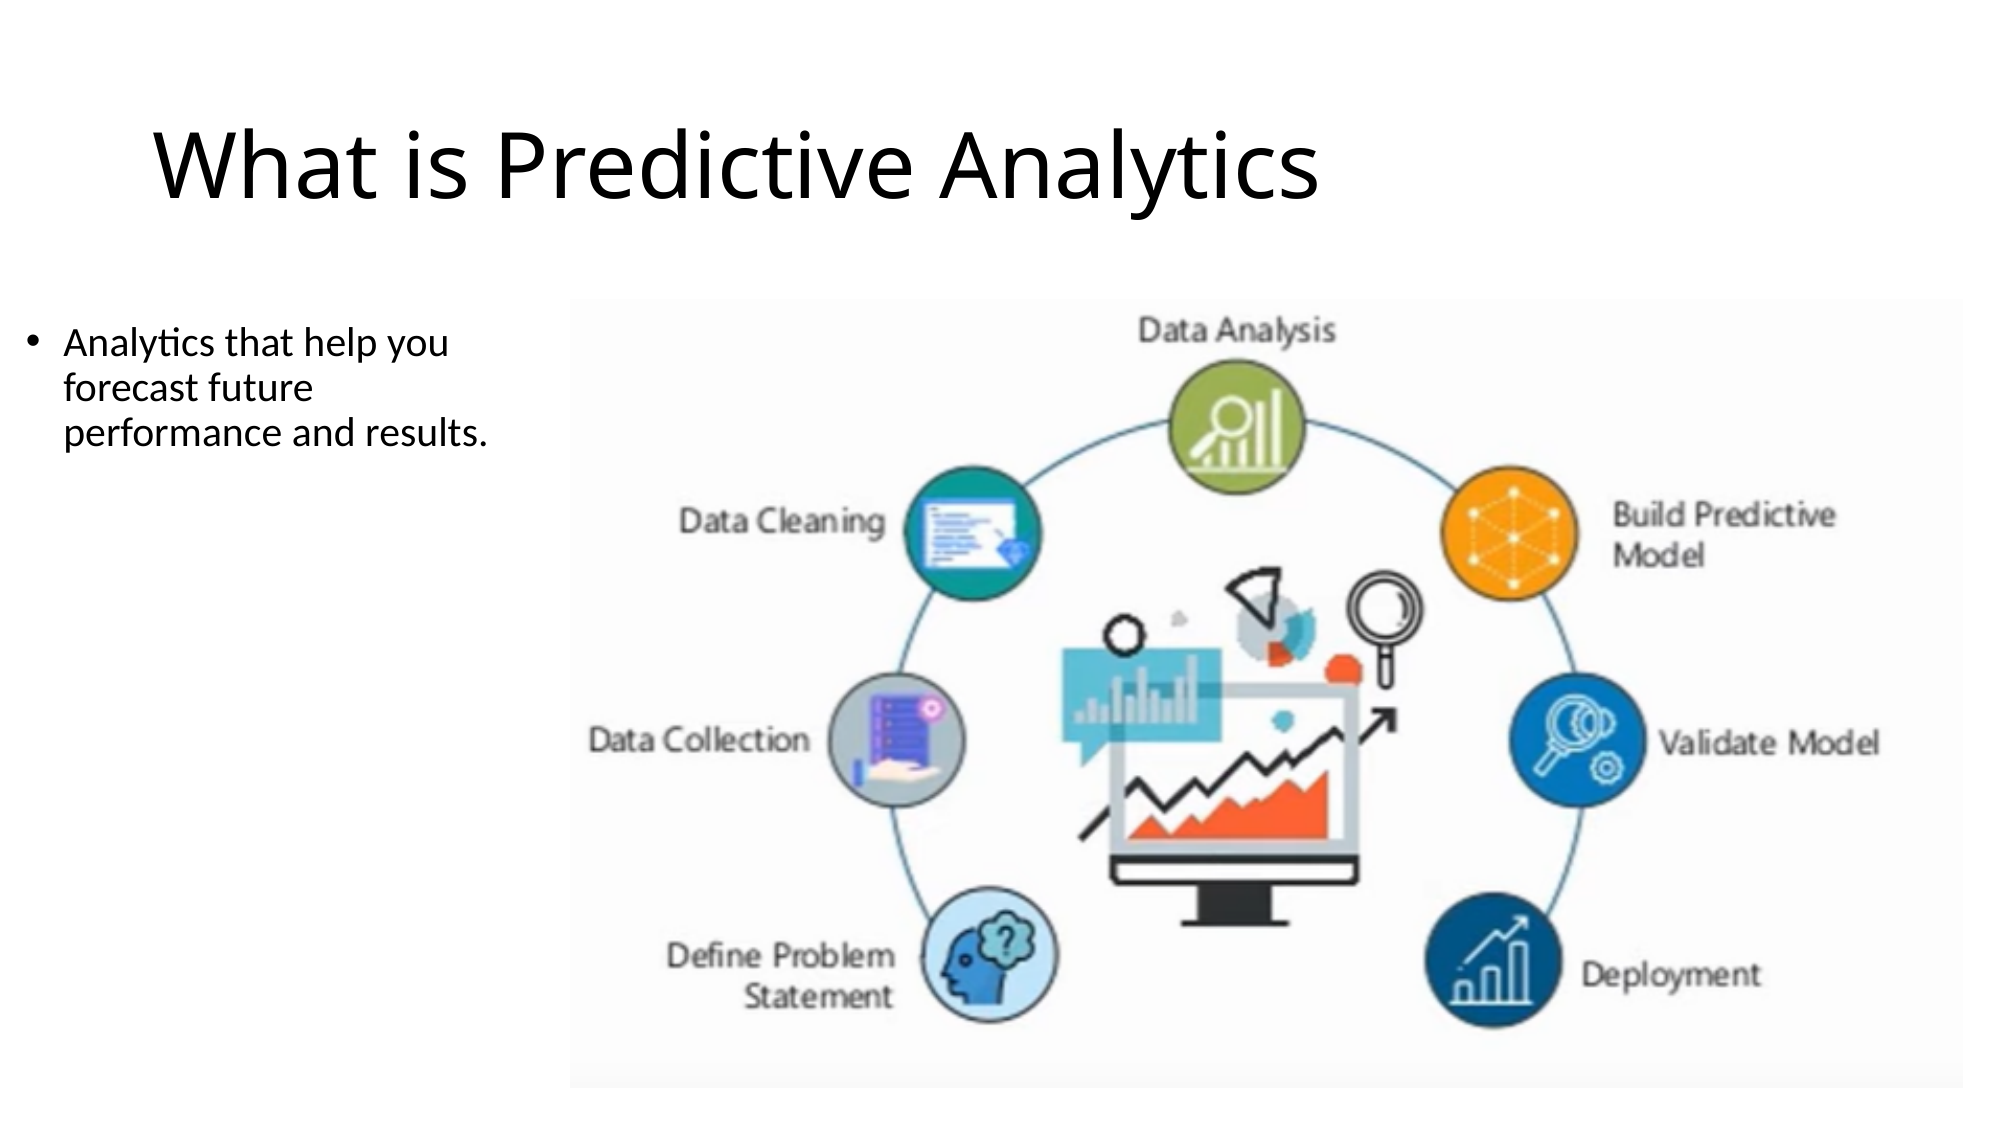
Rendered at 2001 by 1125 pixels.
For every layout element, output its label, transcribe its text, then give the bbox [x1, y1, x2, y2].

list Analytics that help you forecast future performance and results. [10, 312, 519, 1027]
picture [570, 299, 1963, 1088]
title What is Predictive Analytics [137, 59, 1863, 278]
